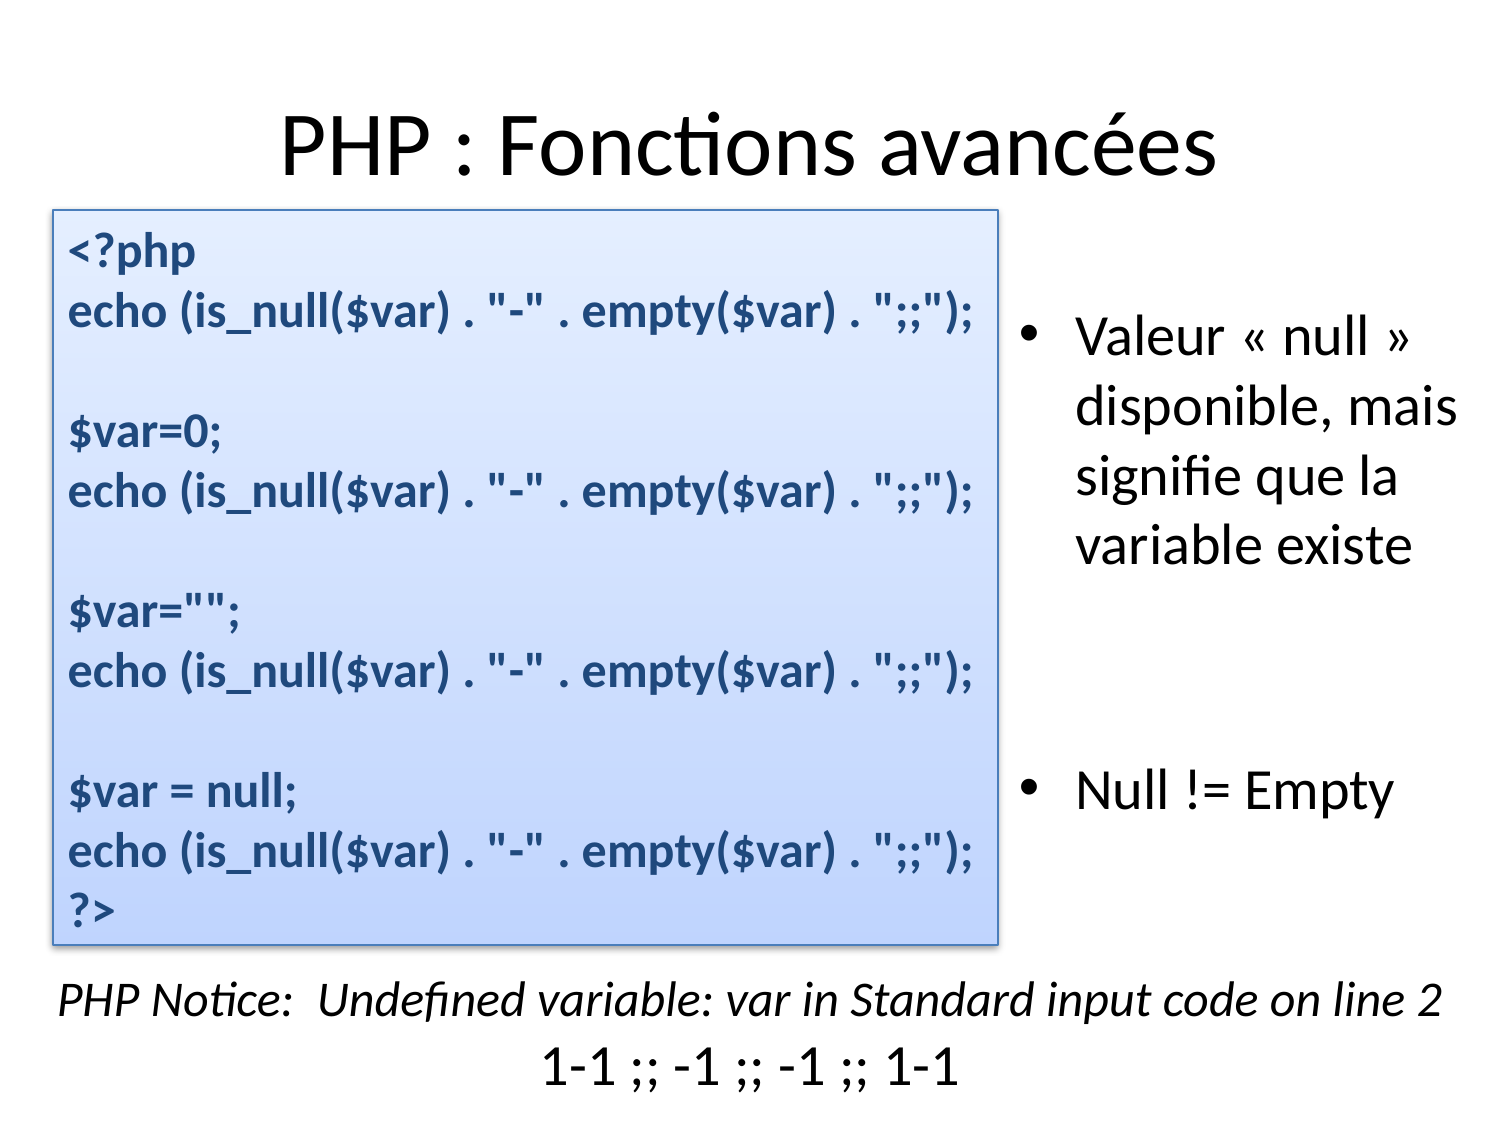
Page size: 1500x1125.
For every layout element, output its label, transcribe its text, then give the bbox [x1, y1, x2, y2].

list Valeur « null » disponible, mais signifie que la variable existe Null != Empty [1004, 208, 1500, 951]
text_box <?php echo (is_null($var) . "-" . empty($var) . ";;"); $var=0; echo (is_null($var) . "-" . empty($var) . ";;"); $var=""; echo (is_null($var) . "-" . empty($var) . ";;"); $var = null; echo (is_null($var) . "-" . empty($var) . ";;"); ?> [52, 209, 999, 946]
text_box PHP Notice: Undefined variable: var in Standard input code on line 2 1-1 ;; -1 ;; -1 ;; 1-1 [0, 959, 1500, 1105]
title PHP : Fonctions avancées [75, 45, 1425, 233]
